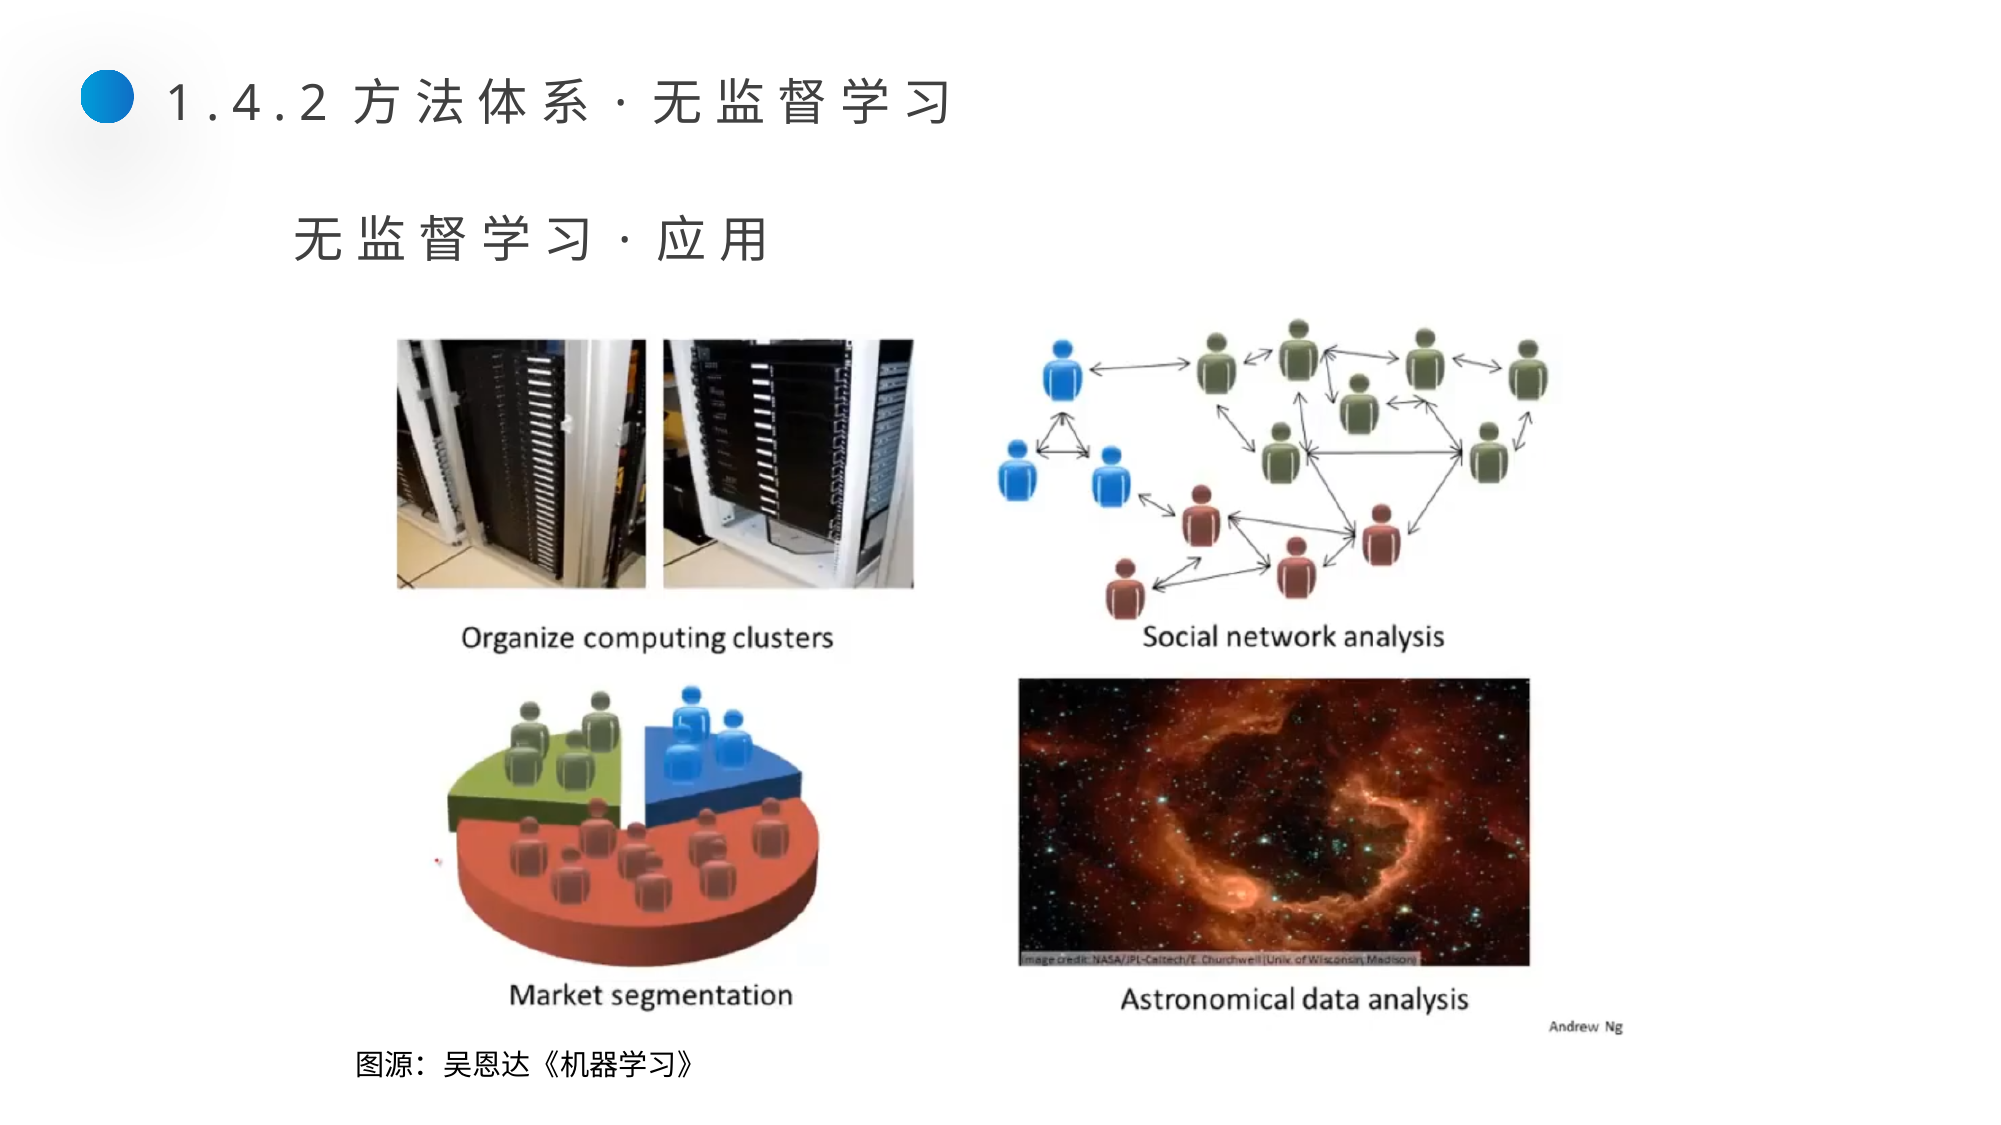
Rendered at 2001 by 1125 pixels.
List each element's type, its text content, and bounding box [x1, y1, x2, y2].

text_box [79, 68, 135, 125]
picture [340, 296, 1660, 1039]
text_box 无监督学习·应用 [279, 200, 843, 275]
text_box 图源：吴恩达《机器学习》 [340, 1039, 1028, 1089]
text_box 1.4.2方法体系·无监督学习 [150, 62, 1271, 138]
